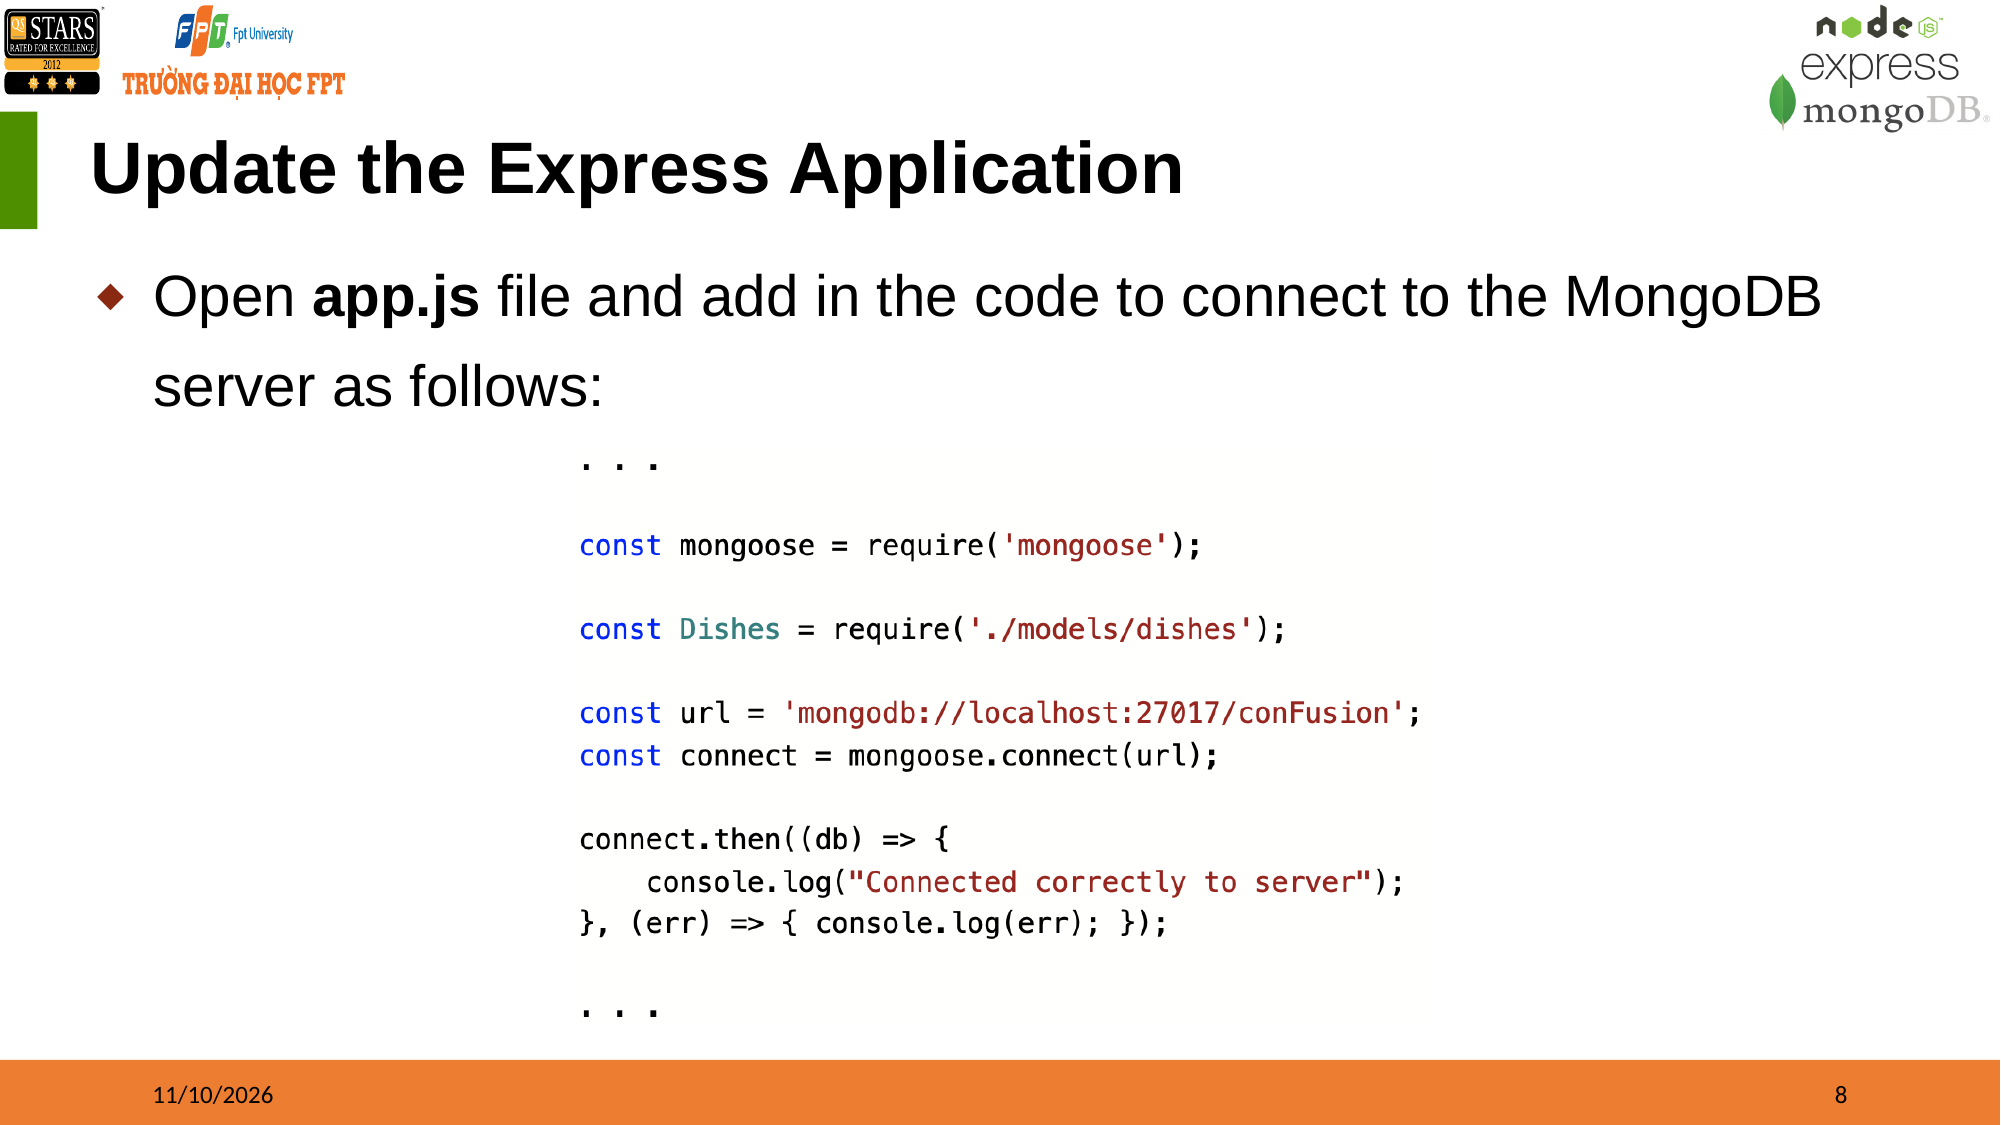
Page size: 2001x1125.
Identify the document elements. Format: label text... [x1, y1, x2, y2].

list Open app.js file and add in the code to connect to the MongoDB server as follows: [82, 229, 1916, 1047]
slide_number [137, 1063, 588, 1124]
picture [568, 448, 1429, 1034]
slide_number 8 [1412, 1063, 1863, 1124]
picture [1759, 0, 2000, 135]
title Update the Express Application [37, 111, 1978, 230]
